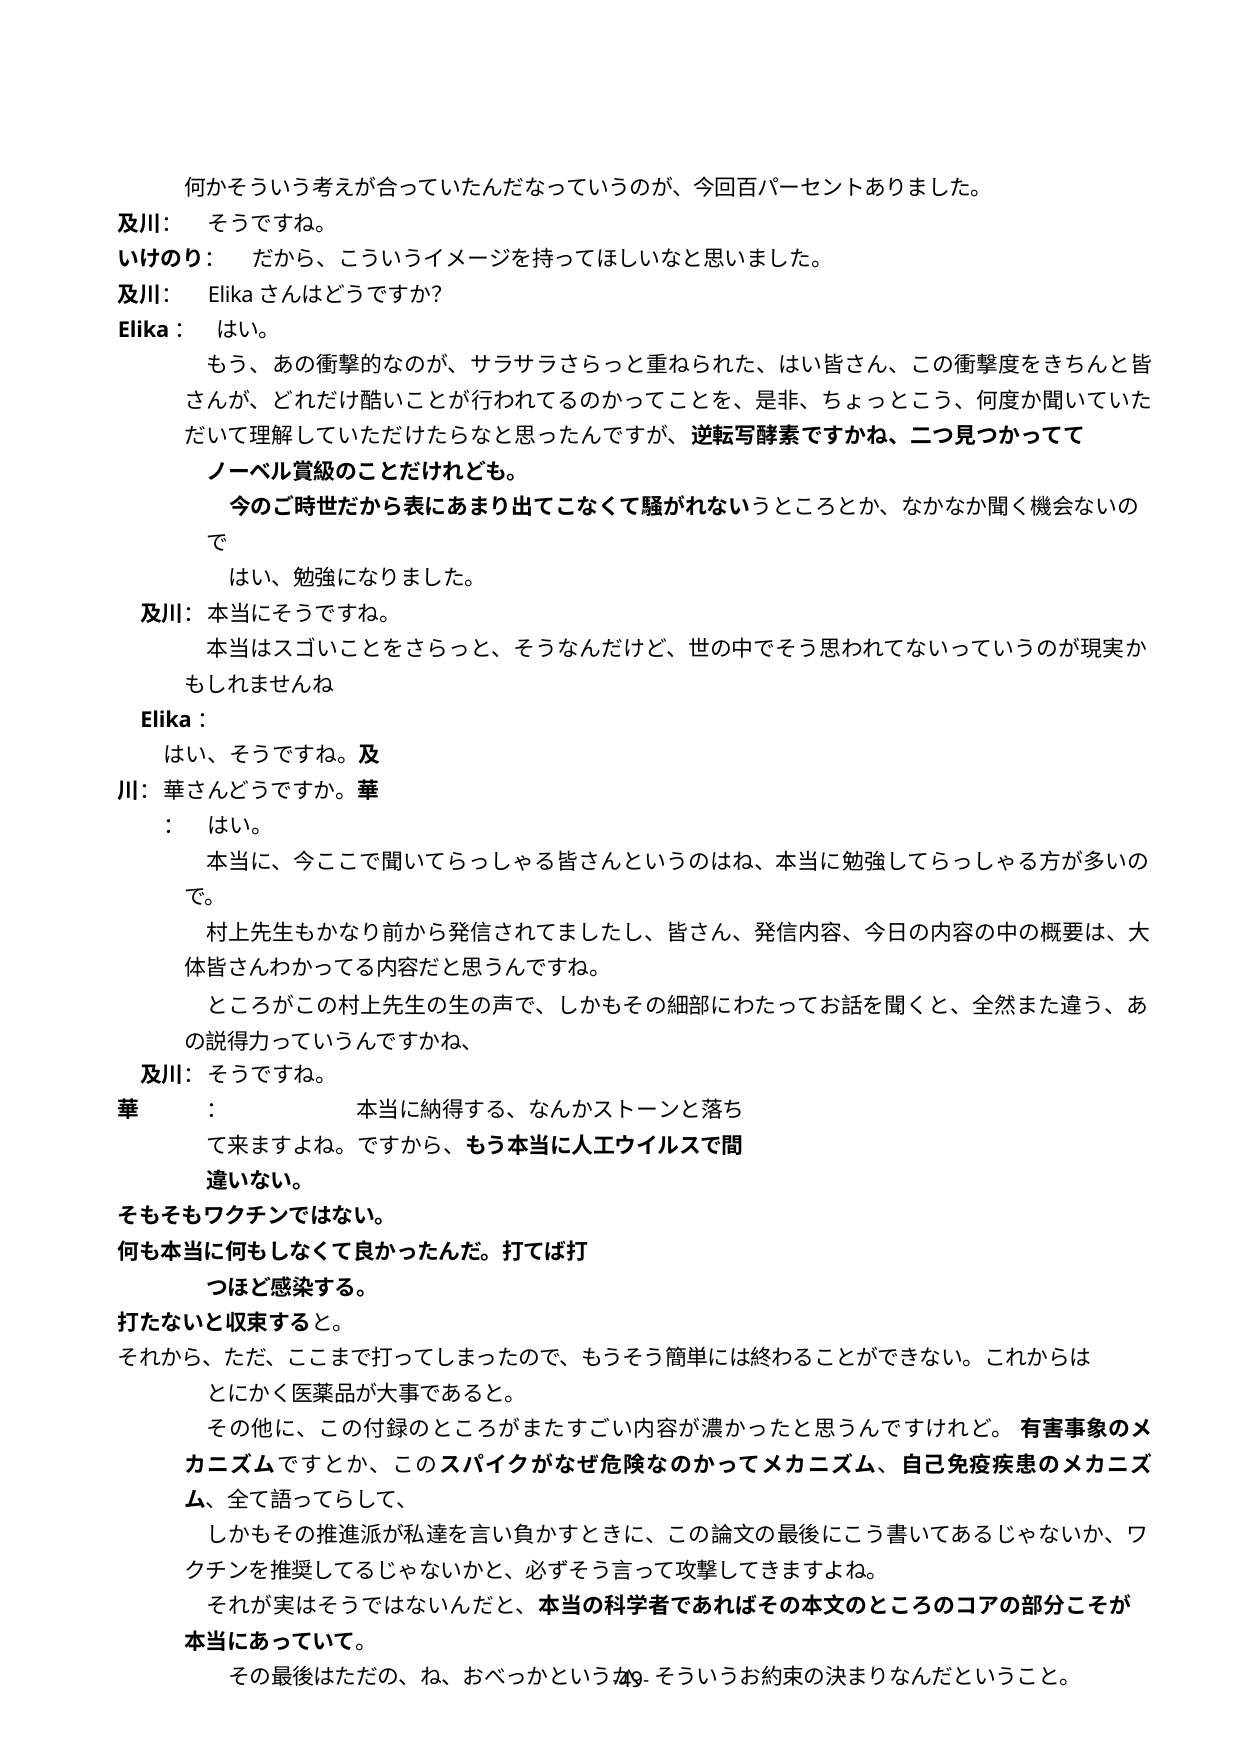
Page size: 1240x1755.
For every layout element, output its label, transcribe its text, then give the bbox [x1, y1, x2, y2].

text_box -49- [610, 1690, 659, 1694]
text_box 何かそういう考えが合っていたんだなっていうのが、今回百パーセントありました。 及川： そうですね。 いけのり： だから、こういうイメージを持ってほしいなと思いました。 及川： Elikaさんはどうですか？ Elika： はい。 もう、あの衝撃的なのが、サラサラさらっと重ねられた、はい皆さん、この衝撃度をきちんと皆さんが、どれだけ酷いことが行われてるのかってことを、是非、ちょっとこう、何度か聞いていただいて理解していただけたらなと思ったんですが、逆転写酵素ですかね、二つ見つかってて ノーベル賞級のことだけれども。 今のご時世だから表にあまり出てこなくて騒がれないうところとか、なかなか聞く機会ないの で はい、勉強になりました。 及川： 本当にそうですね。 本当はスゴいことをさらっと、そうなんだけど、世の中でそう思われてないっていうのが現実かもしれませんね Elika： はい、そうですね。及川： 華さんどうですか。華 ： はい。 本当に、今ここで聞いてらっしゃる皆さんというのはね、本当に勉強してらっしゃる方が多いので。 村上先生もかなり前から発信されてましたし、皆さん、発信内容、今日の内容の中の概要は、大体皆さんわかってる内容だと思うんですね。 ところがこの村上先生の生の声で、しかもその細部にわたってお話を聞くと、全然また違う、あの説得力っていうんですかね、 及川： そうですね。 華 ： 本当に納得する、なんかストーンと落ちて来ますよね。ですから、もう本当に人工ウイルスで間違いない。 そもそもワクチンではない。 何も本当に何もしなくて良かったんだ。打てば打つほど感染する。 打たないと収束すると。 それから、ただ、ここまで打ってしまったので、もうそう簡単には終わることができない。これからはとにかく医薬品が大事であると。 その他に、この付録のところがまたすごい内容が濃かったと思うんですけれど。 有害事象のメカニズムですとか、このスパイクがなぜ危険なのかってメカニズム、自己免疫疾患のメカニズム、全て語ってらして、 しかもその推進派が私達を言い負かすときに、この論文の最後にこう書いてあるじゃないか、ワクチンを推奨してるじゃないかと、必ずそう言って攻撃してきますよね。 それが実はそうではないんだと、本当の科学者であればその本文のところのコアの部分こそが本当にあっていて。 その最後はただの、ね、おべっかというか、そういうお約束の決まりなんだということ。 [115, 162, 1154, 1690]
